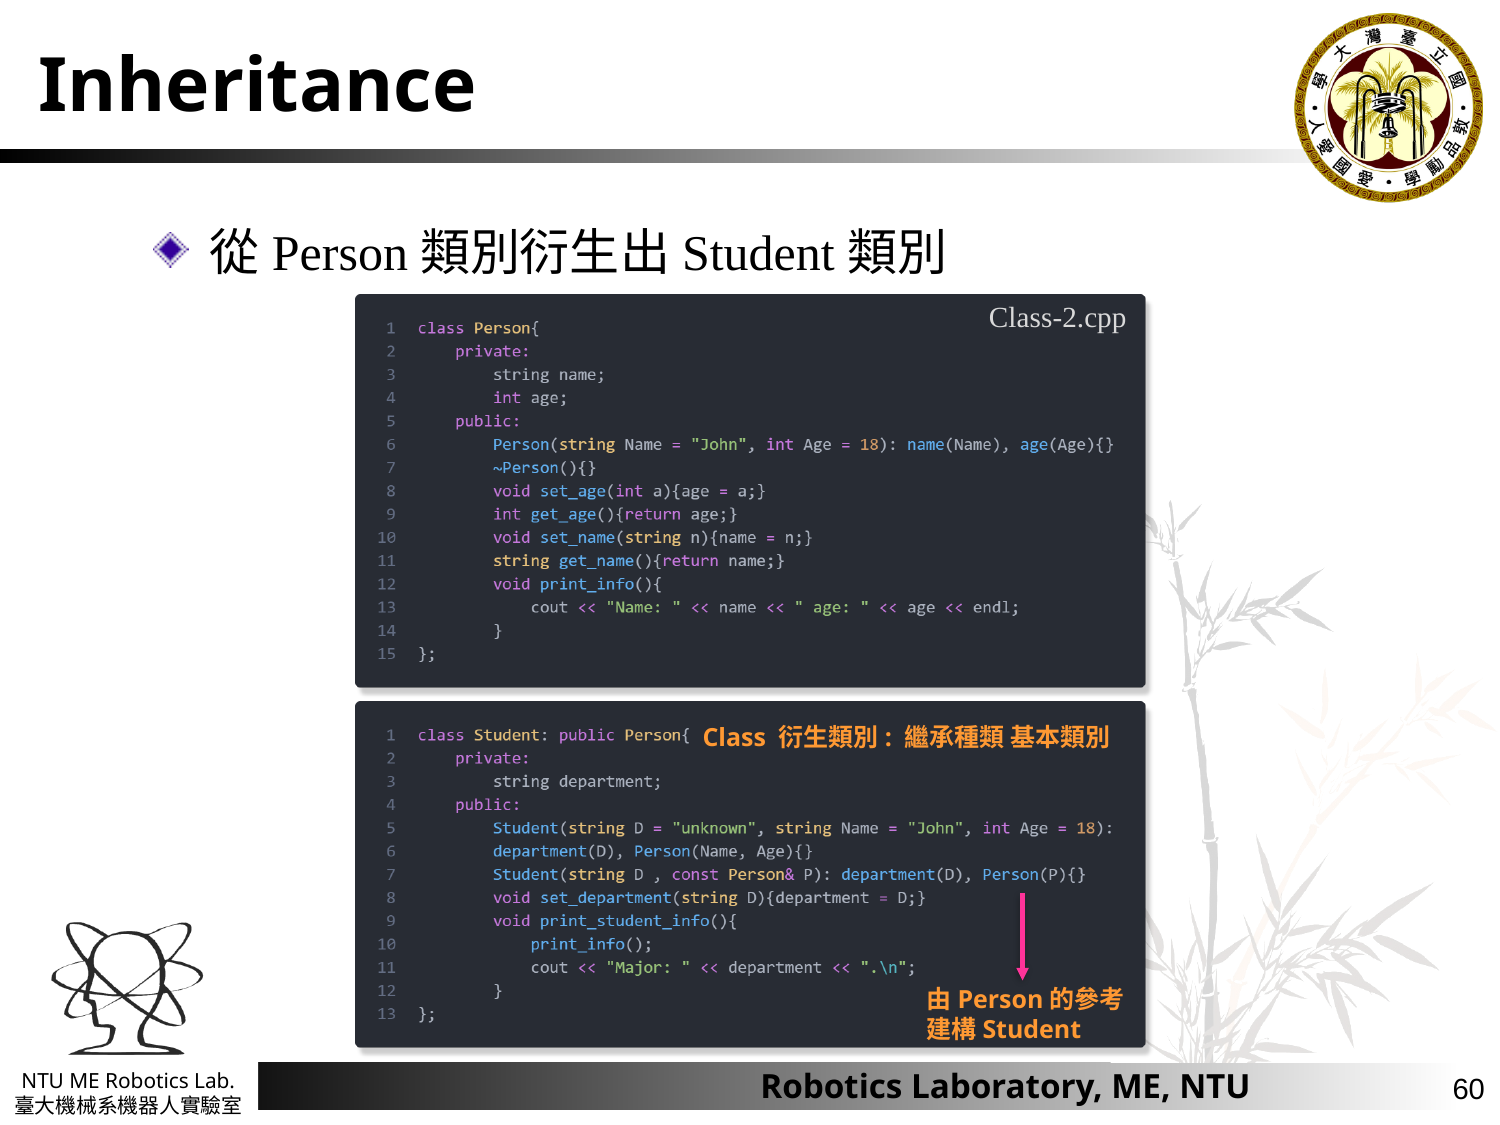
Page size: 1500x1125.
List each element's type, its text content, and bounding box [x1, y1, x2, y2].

picture [1293, 13, 1483, 203]
picture [153, 232, 189, 268]
picture [51, 918, 205, 1060]
list 從Person類別衍生出Student類別 [138, 212, 1397, 981]
title Inheritance [22, 12, 1206, 151]
picture [339, 278, 1161, 1063]
slide_number 60 [1149, 1062, 1500, 1125]
